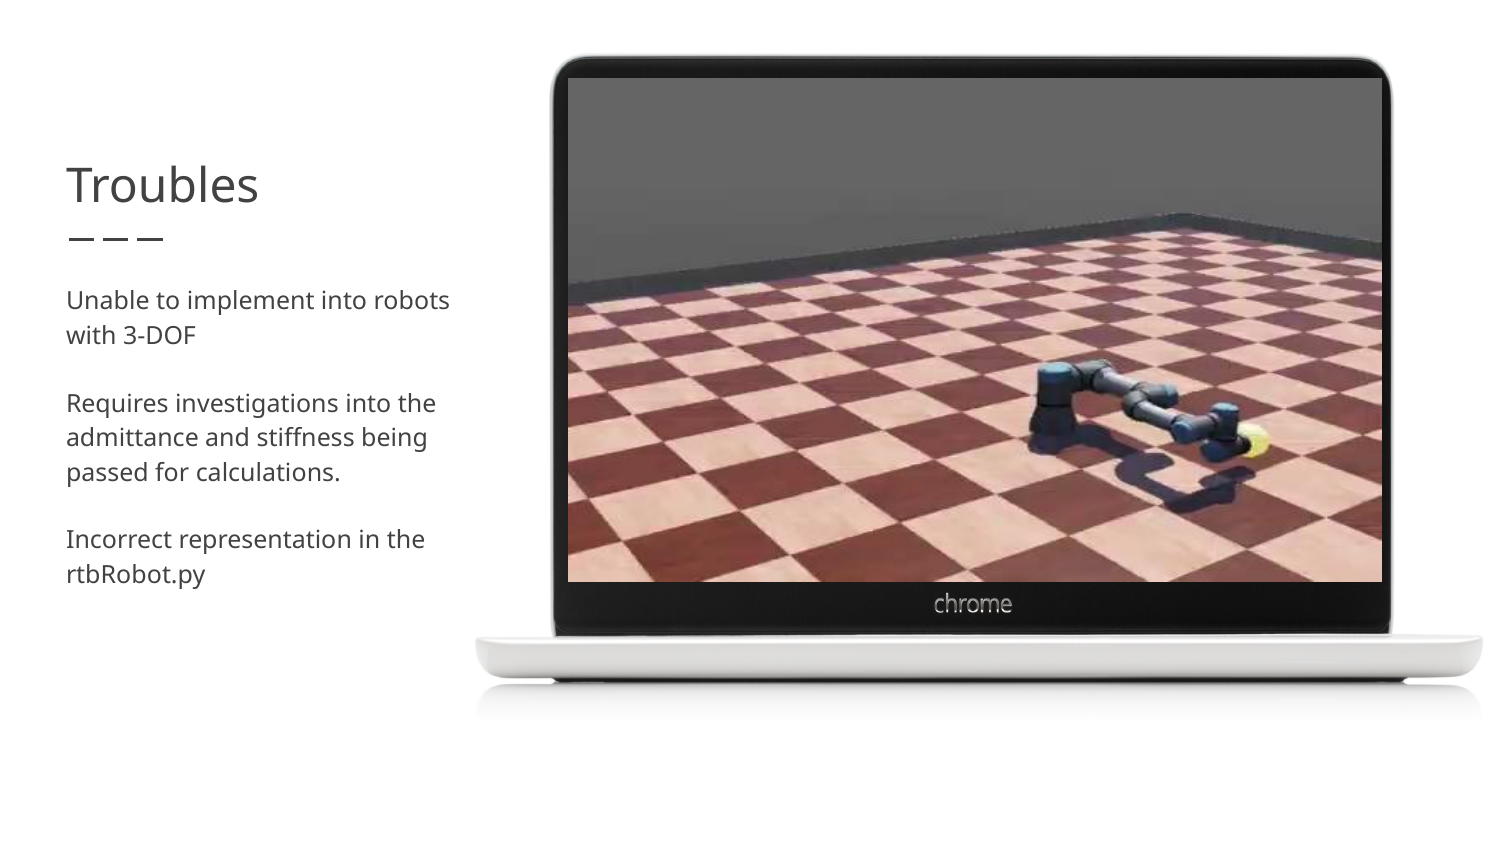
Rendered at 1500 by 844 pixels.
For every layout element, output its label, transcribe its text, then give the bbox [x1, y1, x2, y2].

list Unable to implement into robots with 3-DOF Requires investigations into the admittance and stiffness being passed for calculations. Incorrect representation in the rtbRobot.py [51, 265, 512, 750]
title Troubles [51, 103, 468, 228]
picture [473, 51, 1484, 722]
